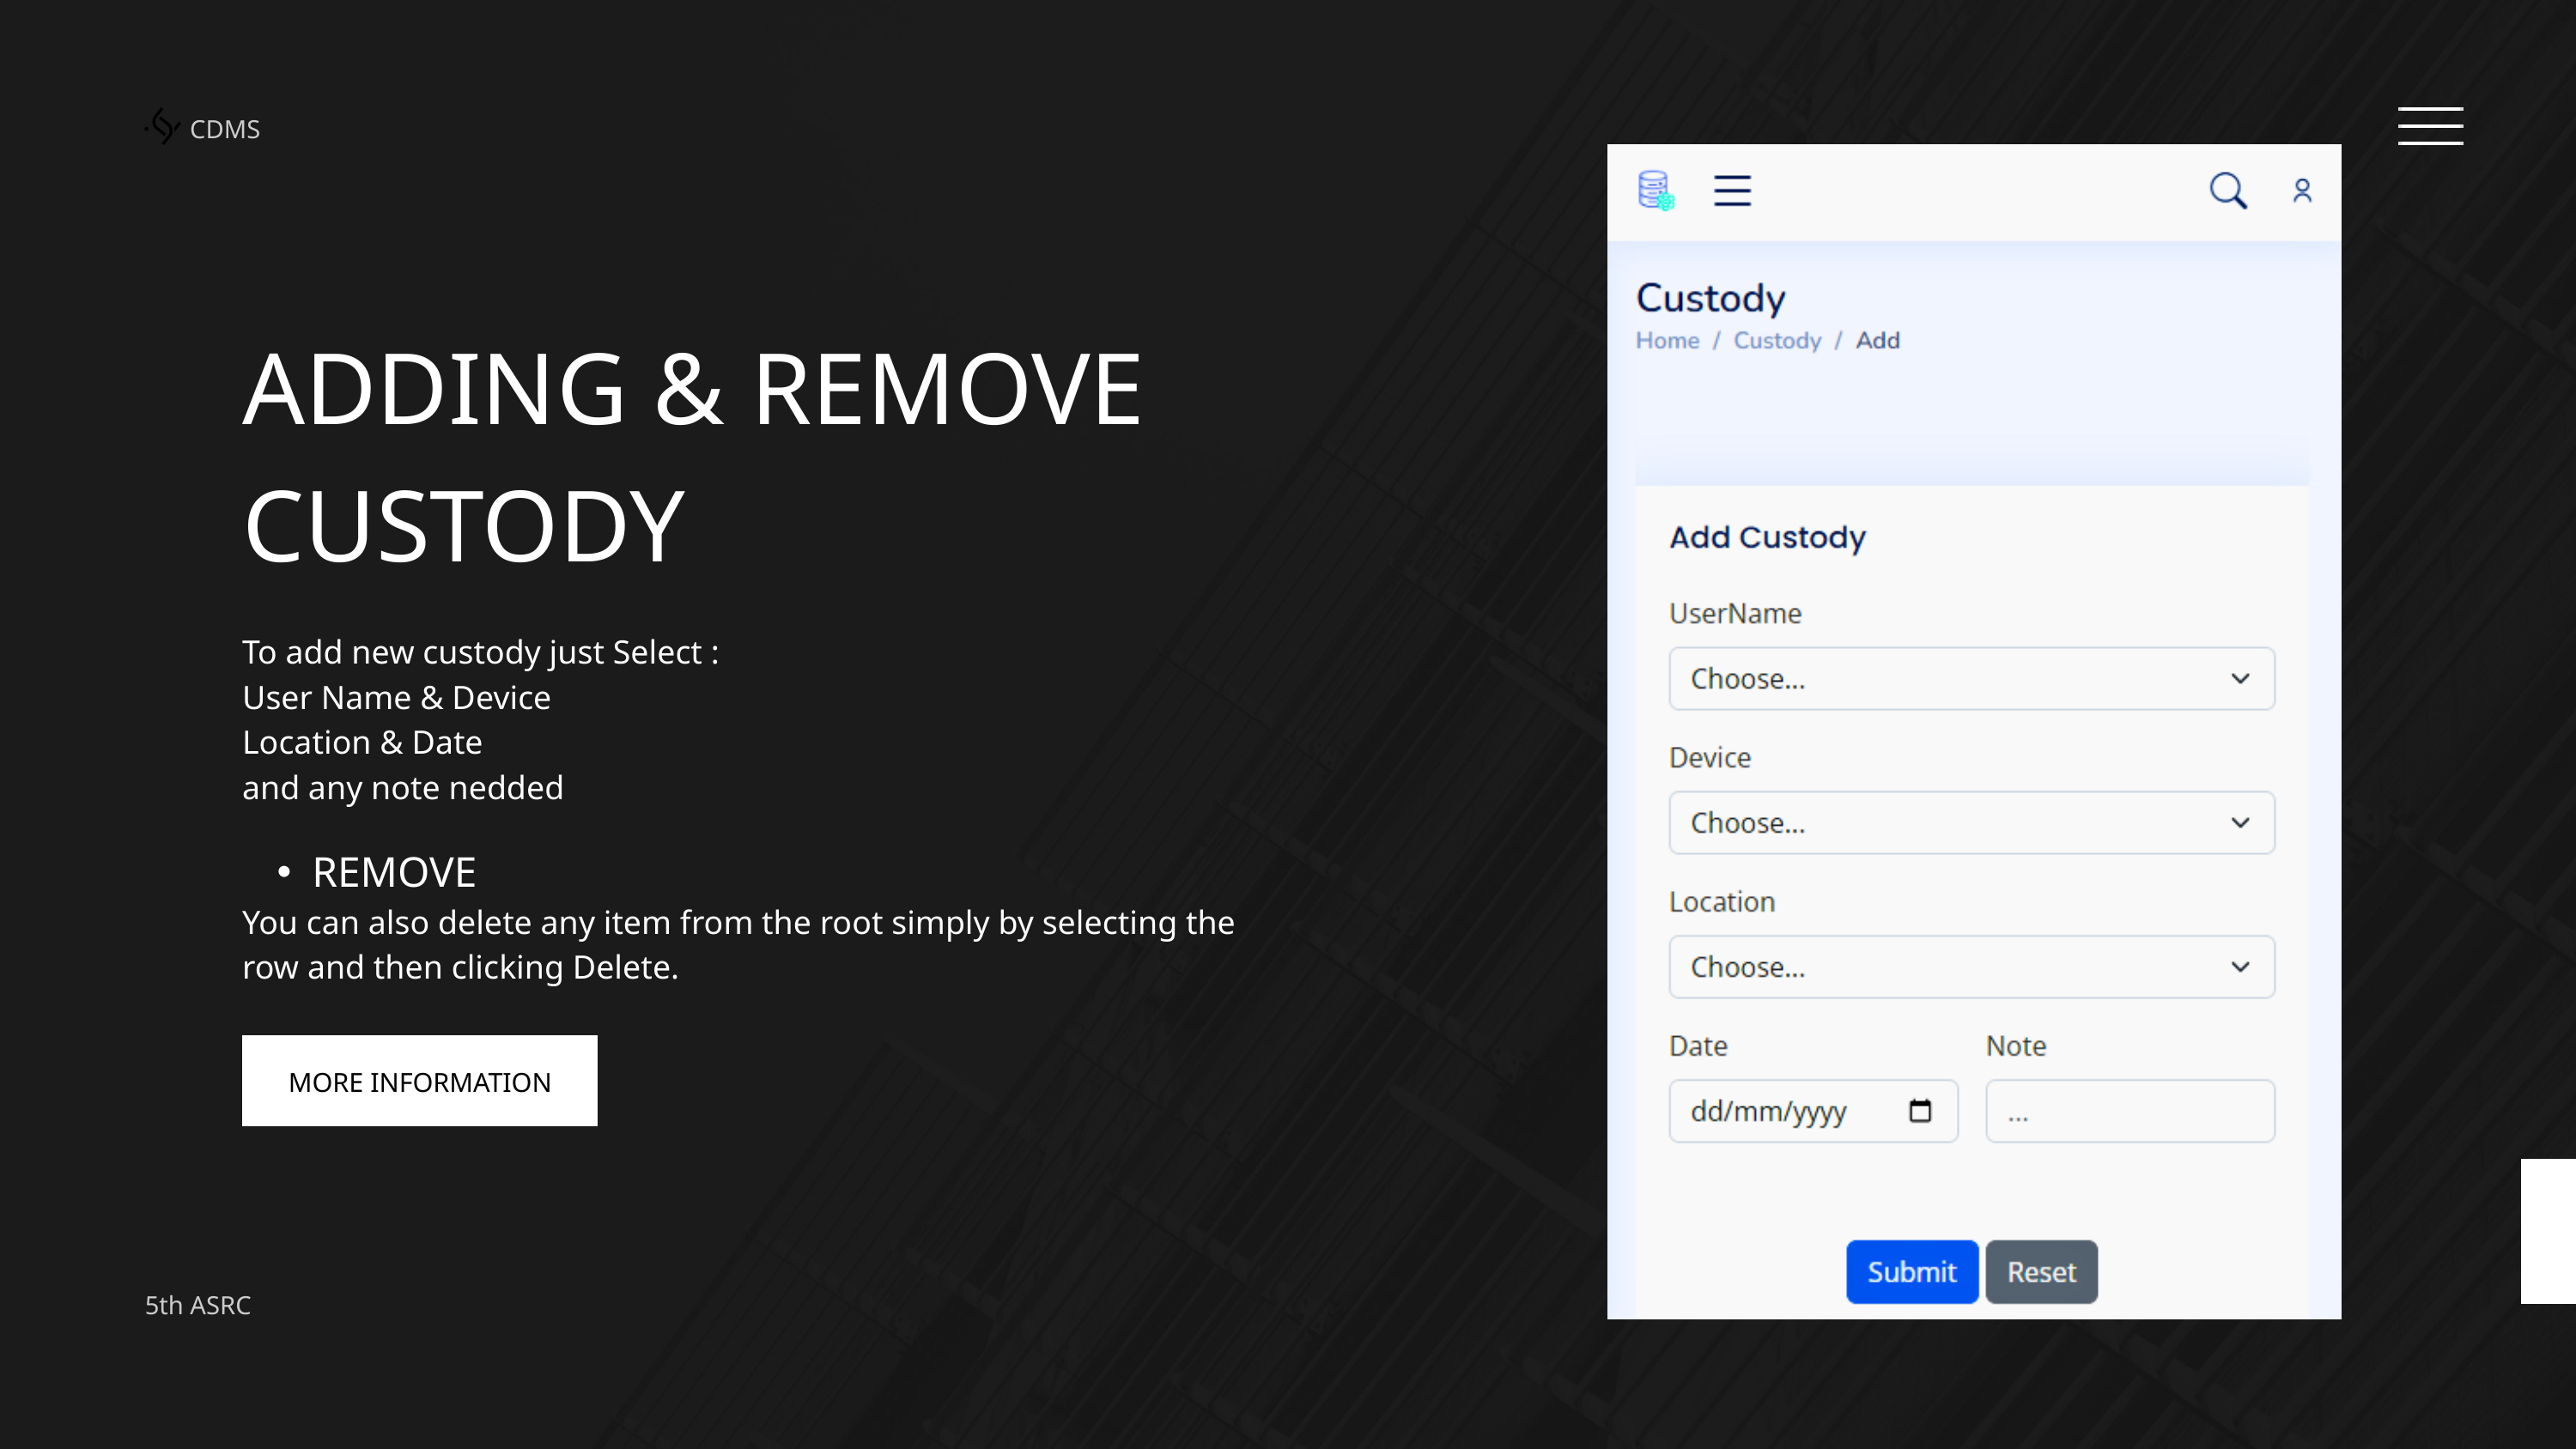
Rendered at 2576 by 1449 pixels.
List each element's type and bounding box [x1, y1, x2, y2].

text_box [2520, 1159, 2576, 1304]
picture [0, 0, 2576, 1449]
text_box [241, 1034, 598, 1126]
text_box [144, 107, 453, 145]
